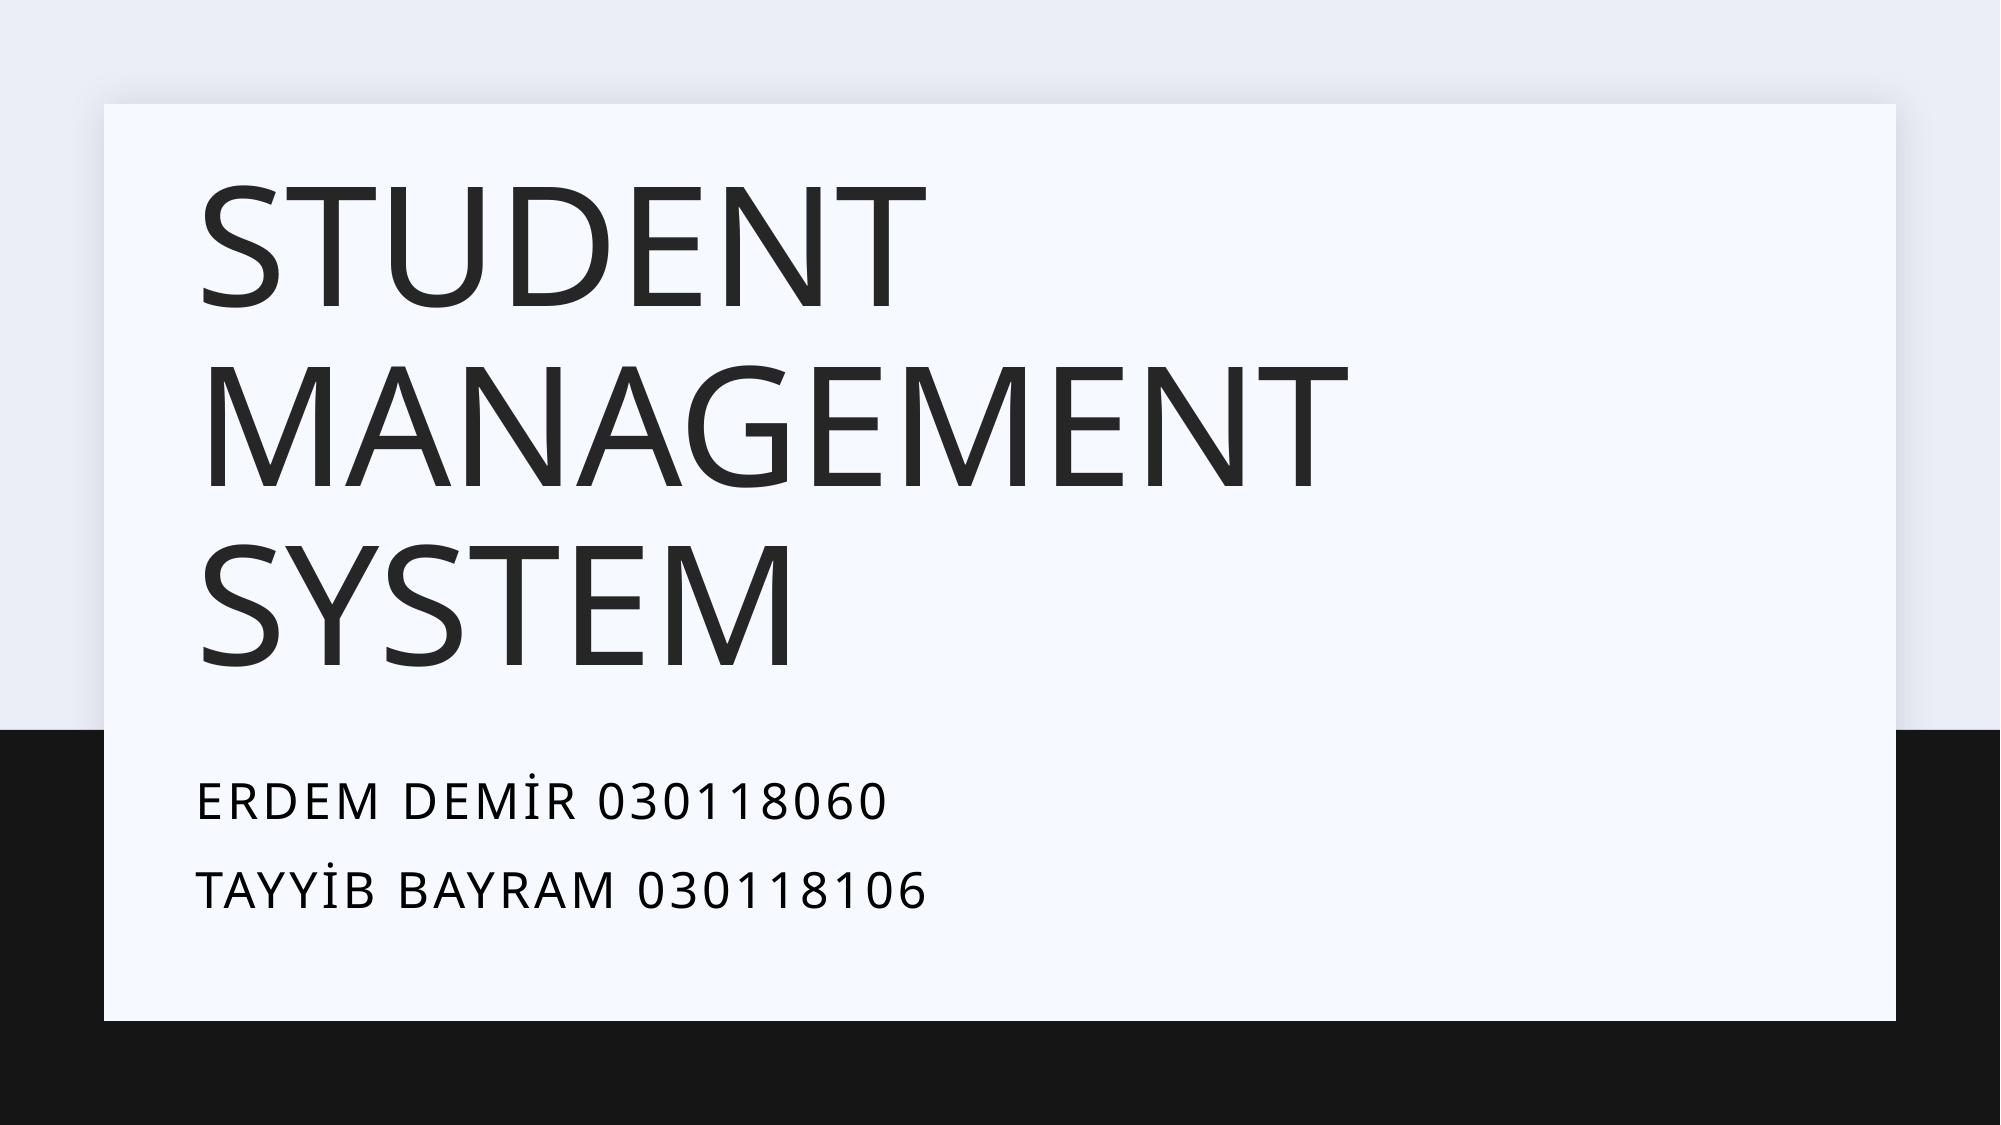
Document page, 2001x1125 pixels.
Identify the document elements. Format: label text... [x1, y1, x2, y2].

title Student Management System [180, 124, 1830, 710]
subtitle Erdem demir 030118060 Tayyib Bayram 030118106 [180, 761, 1831, 950]
